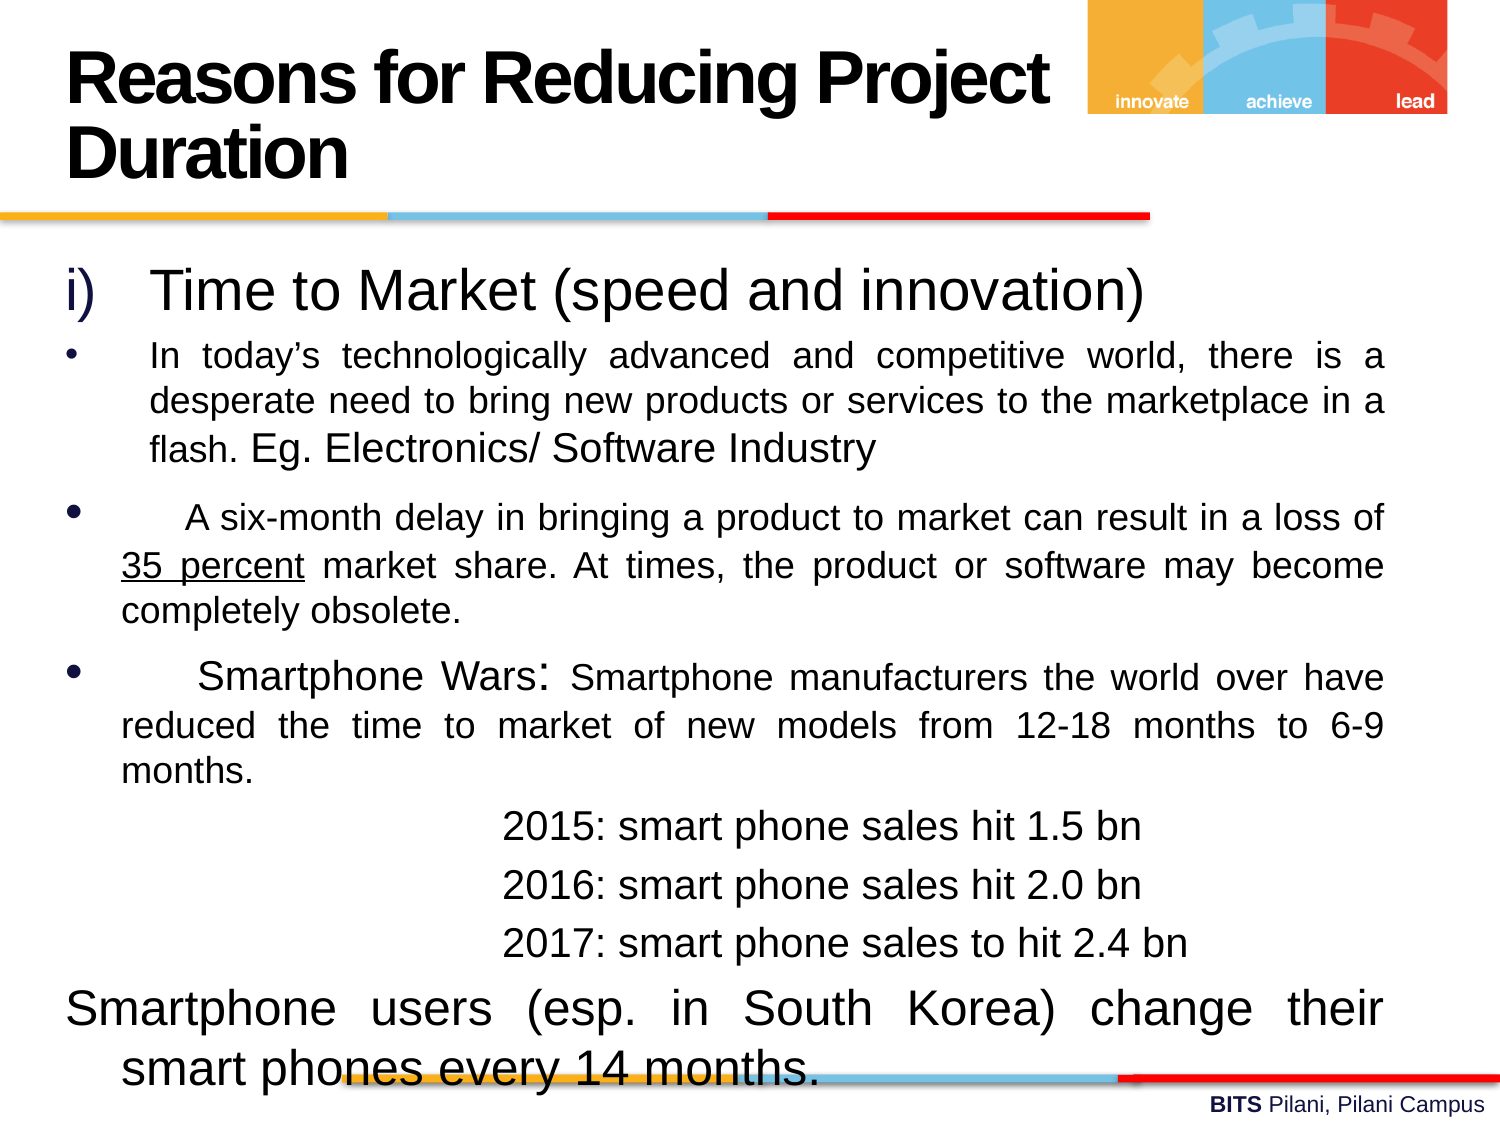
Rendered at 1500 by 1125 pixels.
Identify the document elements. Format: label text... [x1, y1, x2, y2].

picture [1087, 0, 1448, 114]
list Reasons for Reducing Project Duration [50, 24, 1088, 213]
list Time to Market (speed and innovation) In today’s technologically advanced and competitive world, there is a desperate need to bring new products or services to the marketplace in a flash. Eg. Electronics/ Software Industry A six-month delay in bringing a product to market can result in a loss of 35 percent market share. At times, the product or software may become completely obsolete. Smartphone Wars: Smartphone manufacturers the world over have reduced the time to market of new models from 12-18 months to 6-9 months. 2015: smart phone sales hit 1.5 bn 2016: smart phone sales hit 2.0 bn 2017: smart phone sales to hit 2.4 bn Smartphone users (esp. in South Korea) change their smart phones every 14 months. [50, 245, 1400, 1013]
